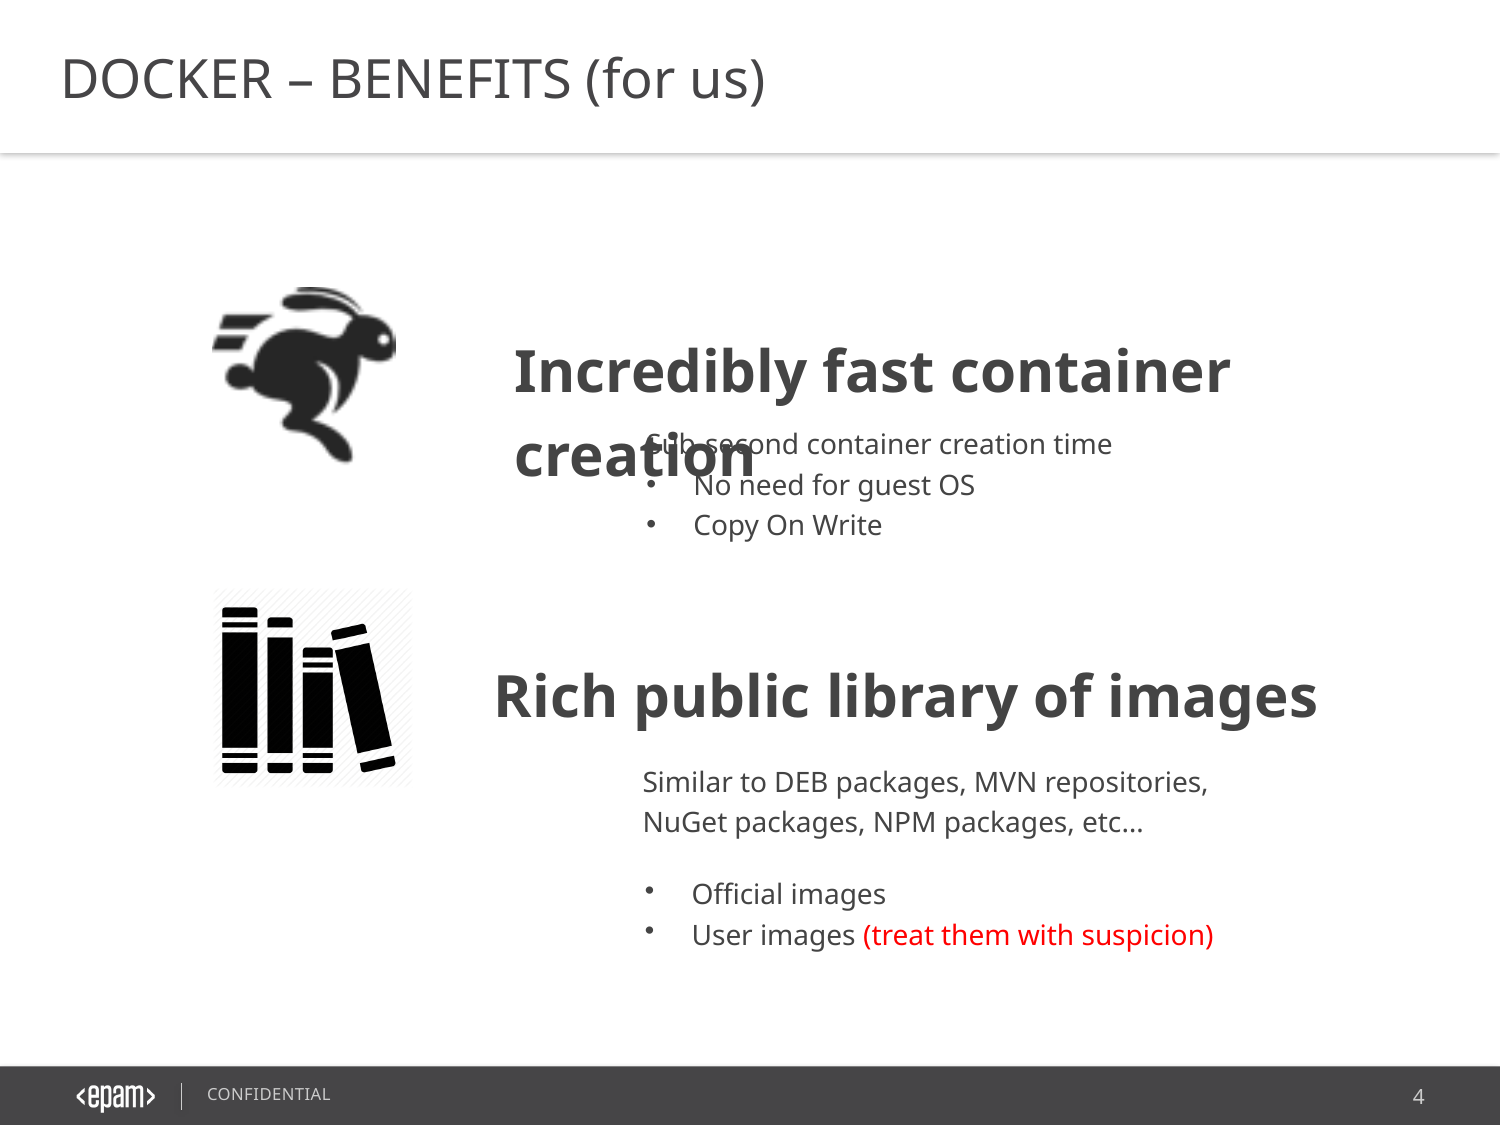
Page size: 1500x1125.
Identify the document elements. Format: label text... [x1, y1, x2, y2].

picture [212, 587, 413, 788]
text_box Similar to DEB packages, MVN repositories, NuGet packages, NPM packages, etc… [627, 749, 1225, 846]
text_box Incredibly fast container creation [500, 312, 1450, 496]
list DOCKER – BENEFITS (for us) [0, 0, 1500, 153]
picture [76, 1085, 155, 1113]
text_box Official images User images (treat them with suspicion) [630, 862, 1229, 959]
text_box Rich public library of images [479, 637, 1333, 737]
text_box Sub-second container creation time No need for guest OS Copy On Write [631, 412, 1128, 549]
picture [212, 287, 396, 471]
